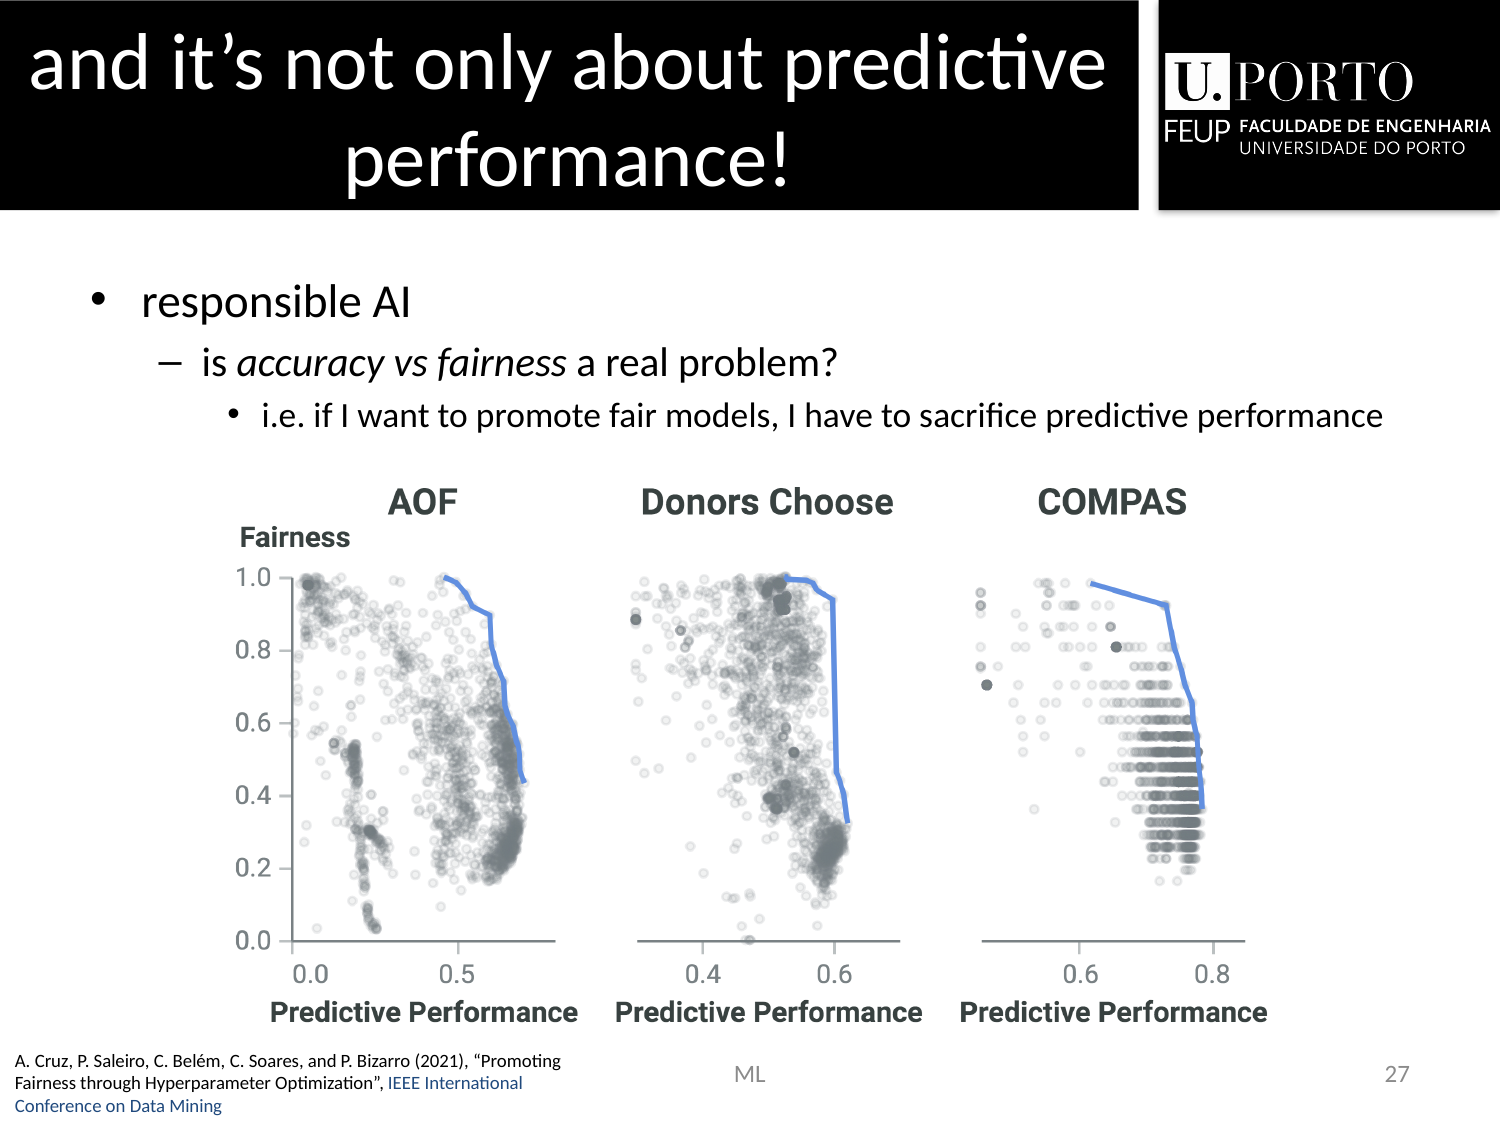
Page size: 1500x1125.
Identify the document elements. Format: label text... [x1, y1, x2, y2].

list responsible AI is accuracy vs fairness a real problem? i.e. if I want to promote fair models, I have to sacrifice predictive performance [75, 262, 1425, 473]
picture [1158, 47, 1499, 160]
slide_number 27 [1074, 1042, 1425, 1103]
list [217, 469, 1283, 1041]
text_box A. Cruz, P. Saleiro, C. Belém, C. Soares, and P. Bizarro (2021), “Promoting Fairness through Hyperparameter Optimization”, IEEE International Conference on Data Mining [0, 1041, 625, 1124]
title and it’s not only about predictive performance! [0, 0, 1139, 211]
footer ML [625, 1050, 988, 1103]
